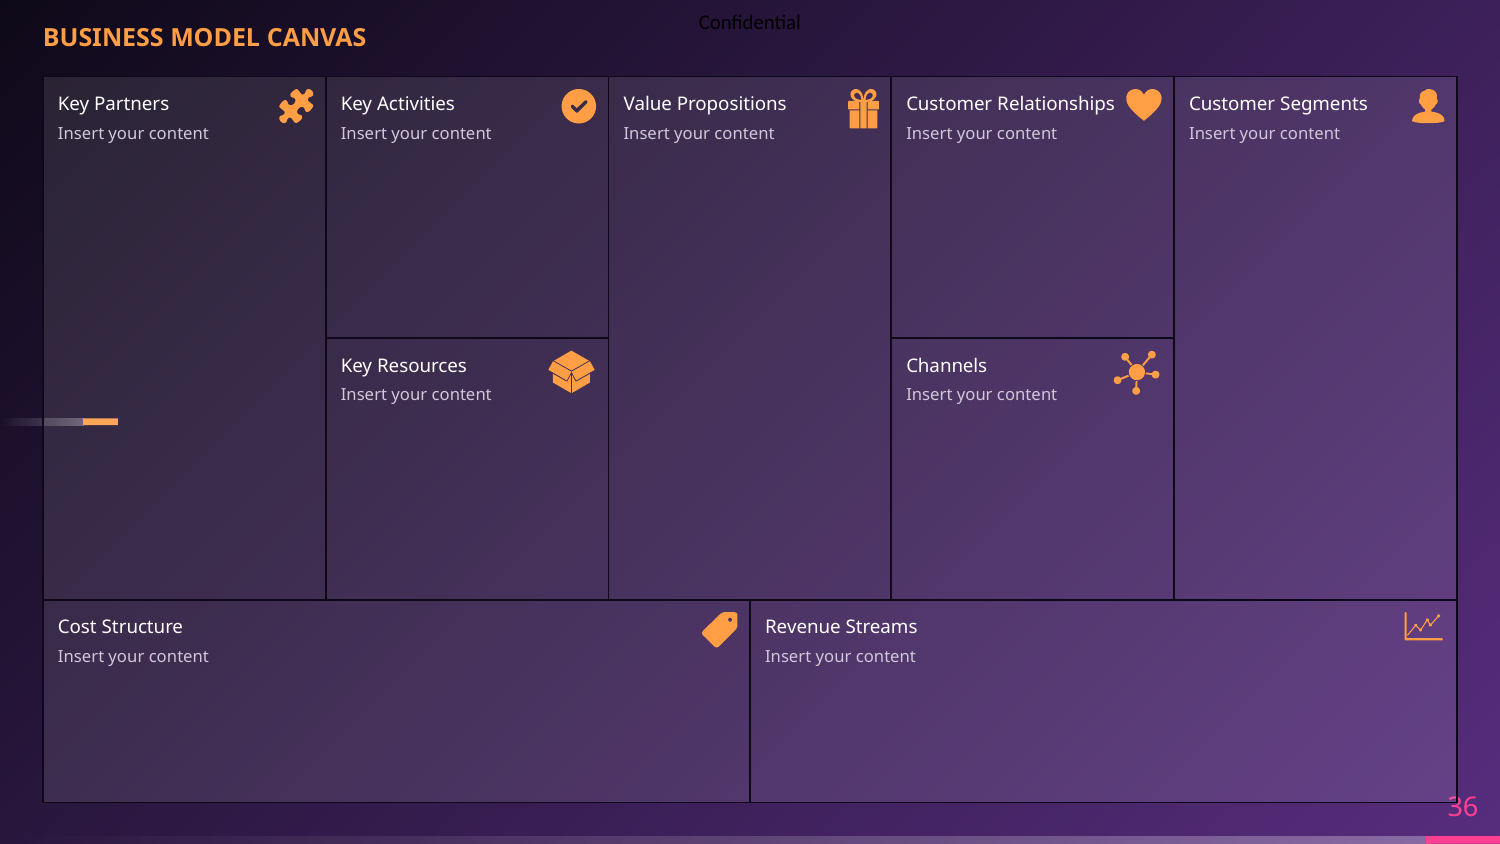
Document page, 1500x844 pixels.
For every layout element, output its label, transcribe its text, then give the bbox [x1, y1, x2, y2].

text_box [548, 350, 596, 394]
text_box Customer Relationships Insert your content [891, 76, 1174, 338]
text_box Value Propositions Insert your content [608, 76, 891, 599]
text_box [702, 612, 738, 648]
text_box [561, 89, 597, 124]
text_box [279, 89, 314, 124]
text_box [1404, 611, 1444, 641]
title BUSINESS MODEL CANVAS [42, 0, 1457, 76]
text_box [847, 88, 880, 129]
text_box Cost Structure Insert your content [42, 599, 749, 803]
slide_number 36 [1426, 779, 1500, 837]
text_box Channels Insert your content [891, 338, 1174, 599]
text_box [1113, 350, 1160, 395]
text_box Key Resources Insert your content [326, 338, 608, 599]
text_box Key Activities Insert your content [326, 76, 608, 338]
text_box Customer Segments Insert your content [1174, 76, 1457, 599]
text_box Revenue Streams Insert your content [749, 599, 1457, 803]
text_box [1412, 89, 1445, 124]
text_box [1126, 89, 1162, 121]
text_box Key Partners Insert your content [42, 76, 326, 599]
